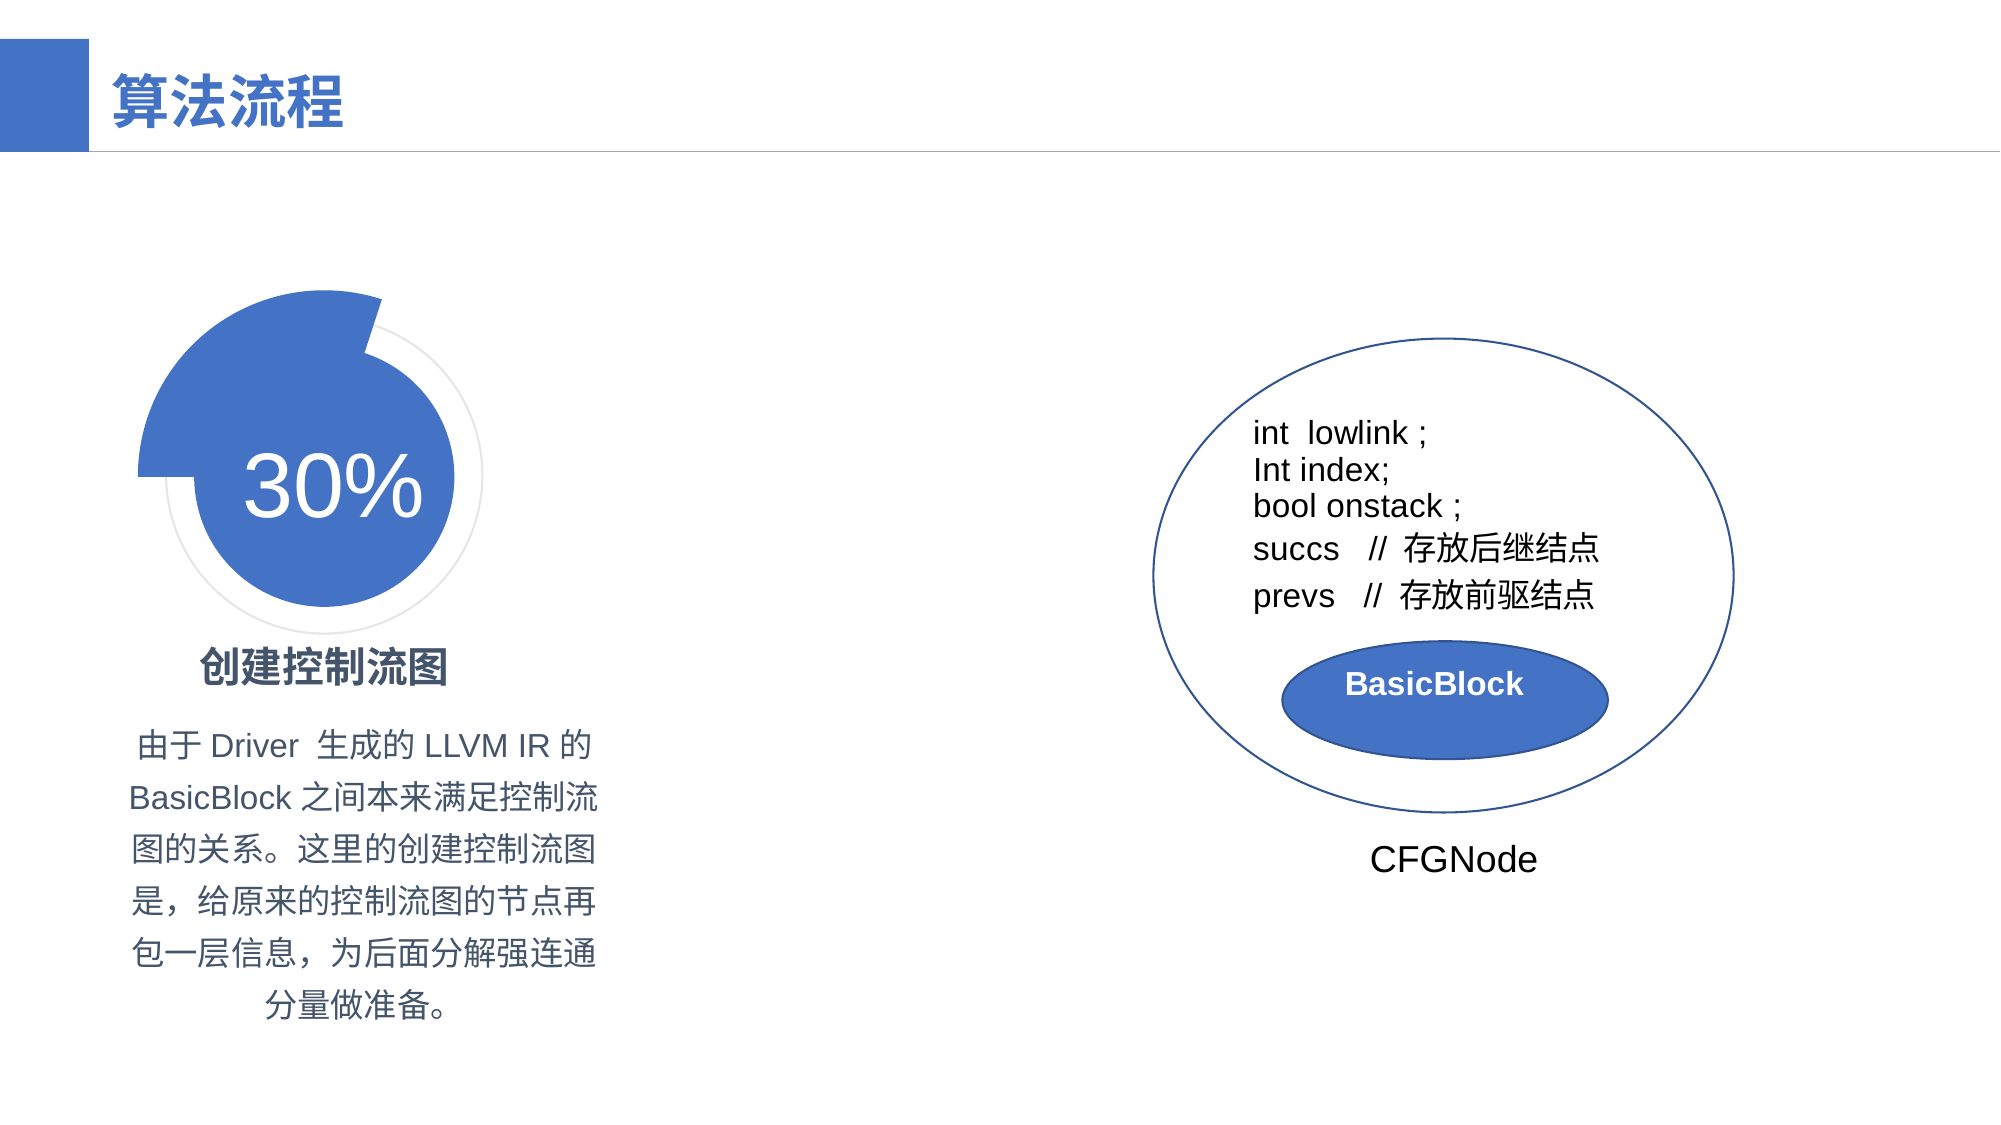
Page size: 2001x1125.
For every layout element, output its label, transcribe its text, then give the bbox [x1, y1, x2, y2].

list 算法流程 [96, 57, 880, 144]
chart [24, 282, 625, 672]
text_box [103, 672, 625, 1036]
chart [805, 100, 1931, 1058]
